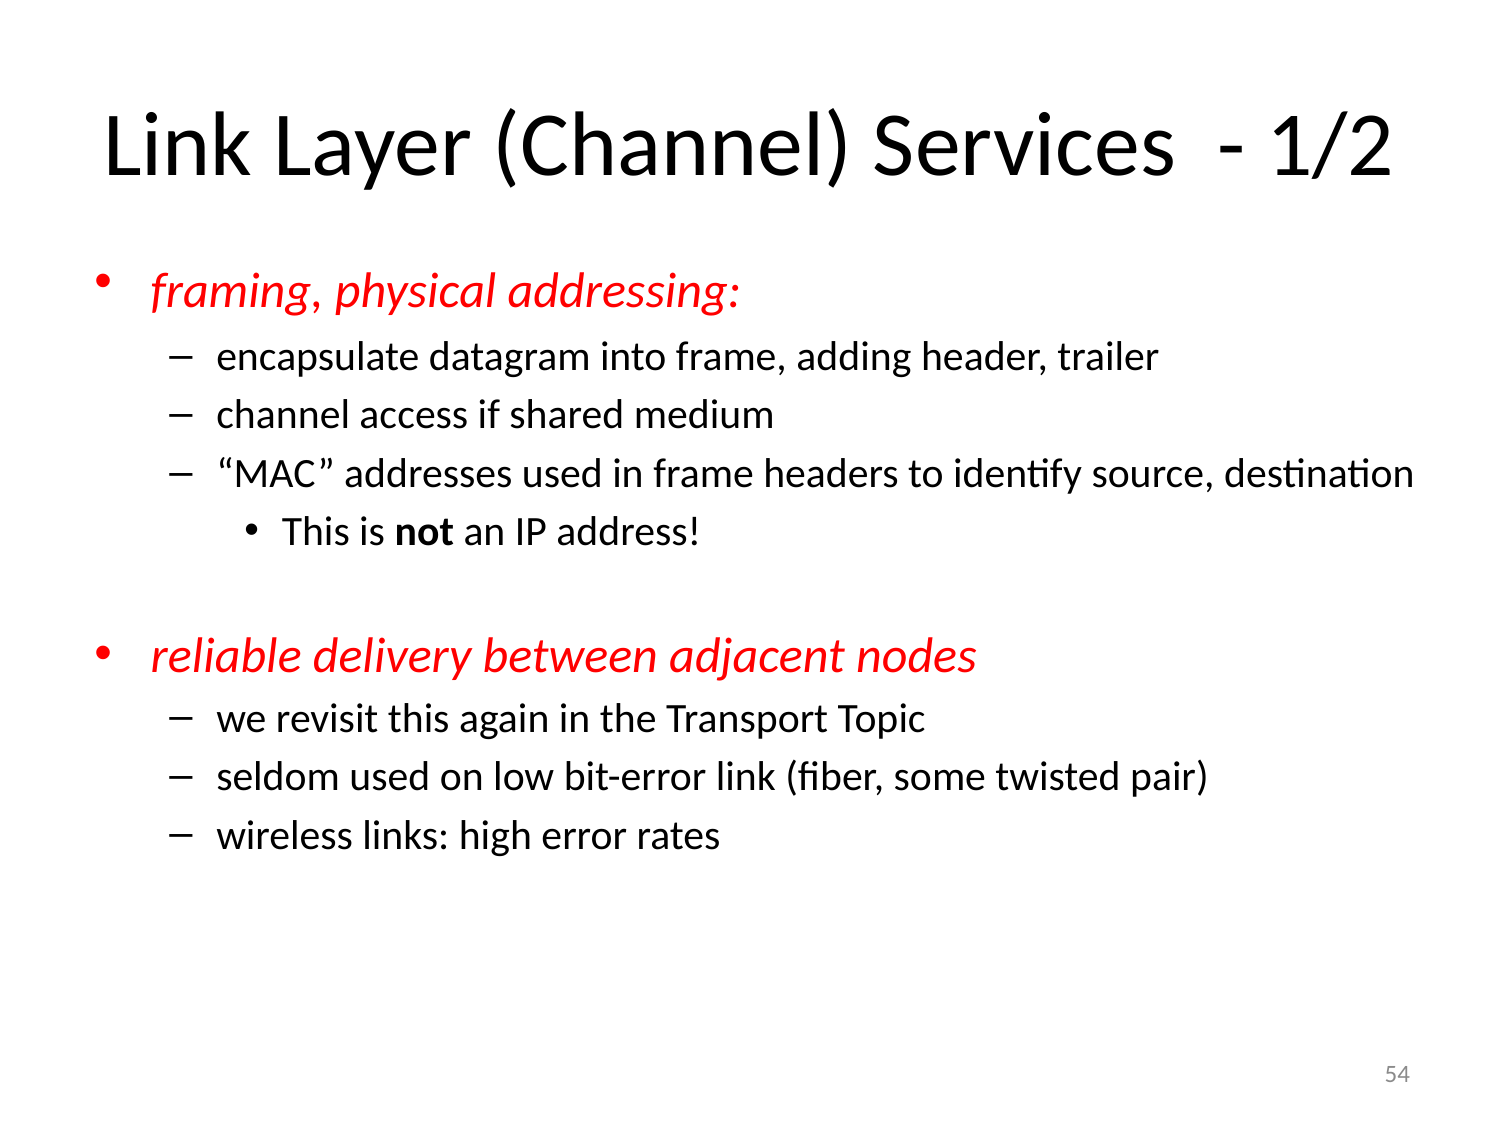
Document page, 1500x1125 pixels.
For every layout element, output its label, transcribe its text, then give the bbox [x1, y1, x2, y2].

title Link Layer (Channel) Services - 1/2 [75, 45, 1425, 233]
list framing, physical addressing: encapsulate datagram into frame, adding header, trailer channel access if shared medium “MAC” addresses used in frame headers to identify source, destination This is not an IP address! reliable delivery between adjacent nodes we revisit this again in the Transport Topic seldom used on low bit-error link (fiber, some twisted pair) wireless links: high error rates [79, 232, 1467, 996]
slide_number 54 [1074, 1042, 1425, 1103]
